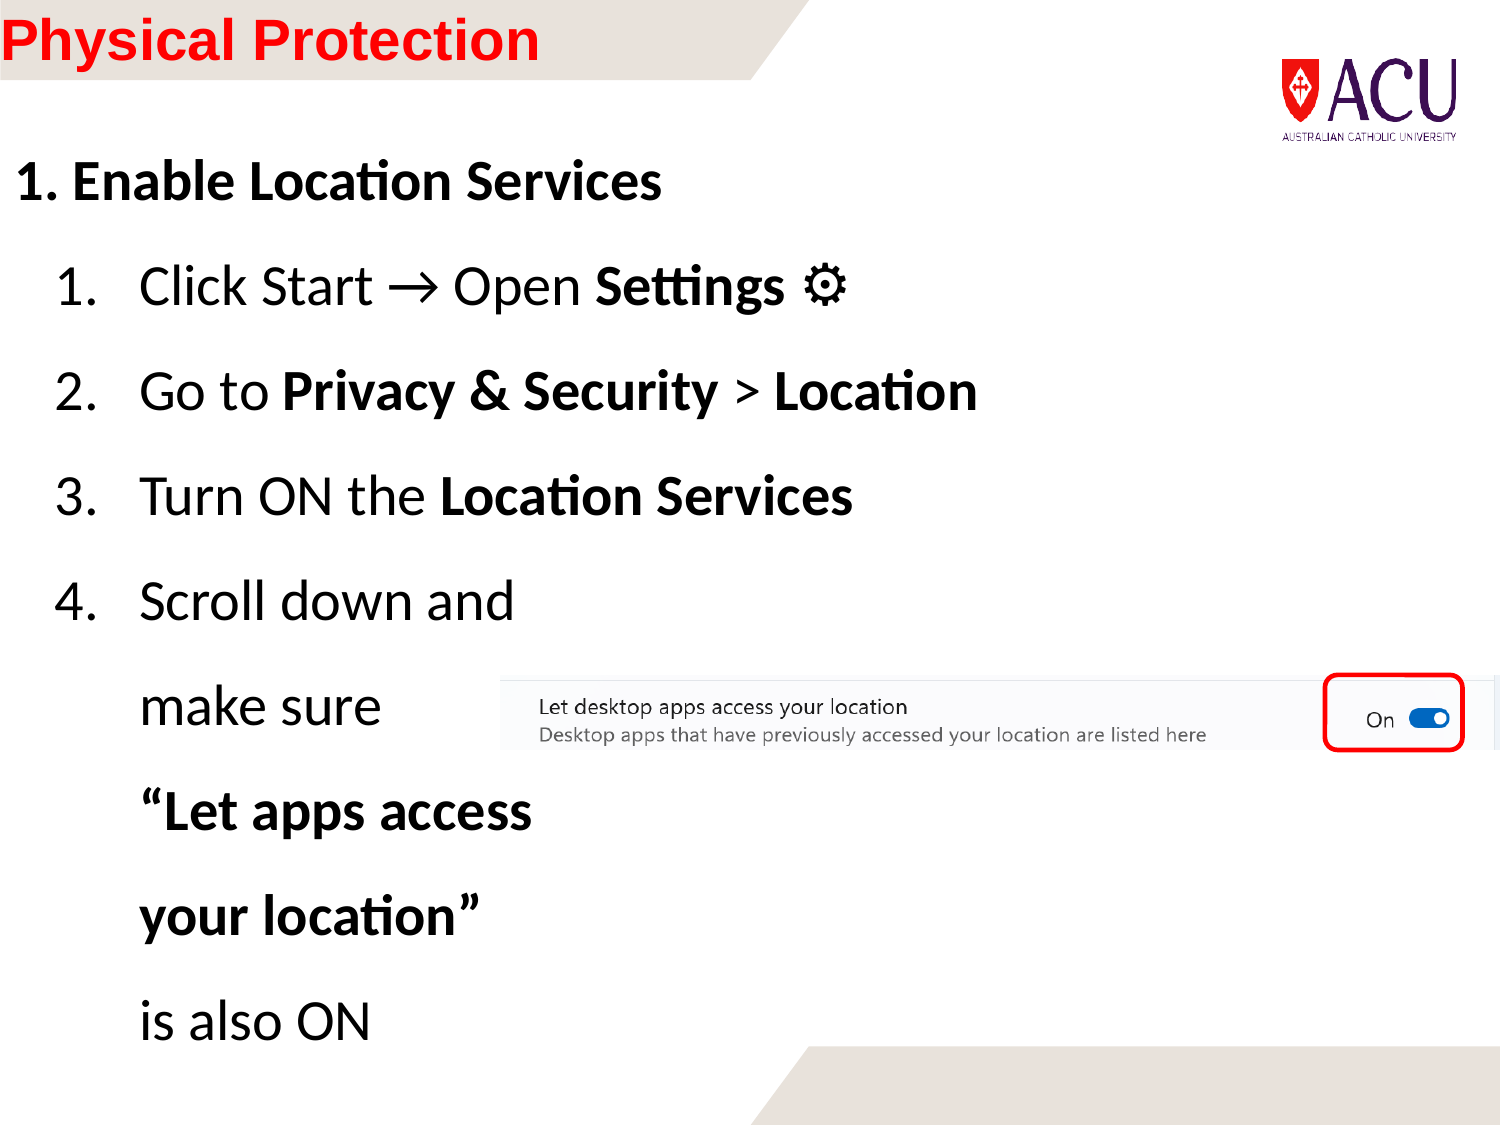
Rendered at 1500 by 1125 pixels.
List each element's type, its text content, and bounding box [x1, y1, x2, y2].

title Physical Protection [0, 0, 1287, 99]
picture [1287, 58, 1456, 99]
text_box 1. Enable Location Services Click Start → Open Settings ⚙️ Go to Privacy & Security > Location Turn ON the Location Services Scroll down and make sure “Let apps access your location” is also ON [0, 99, 1500, 1060]
picture [499, 674, 1500, 751]
